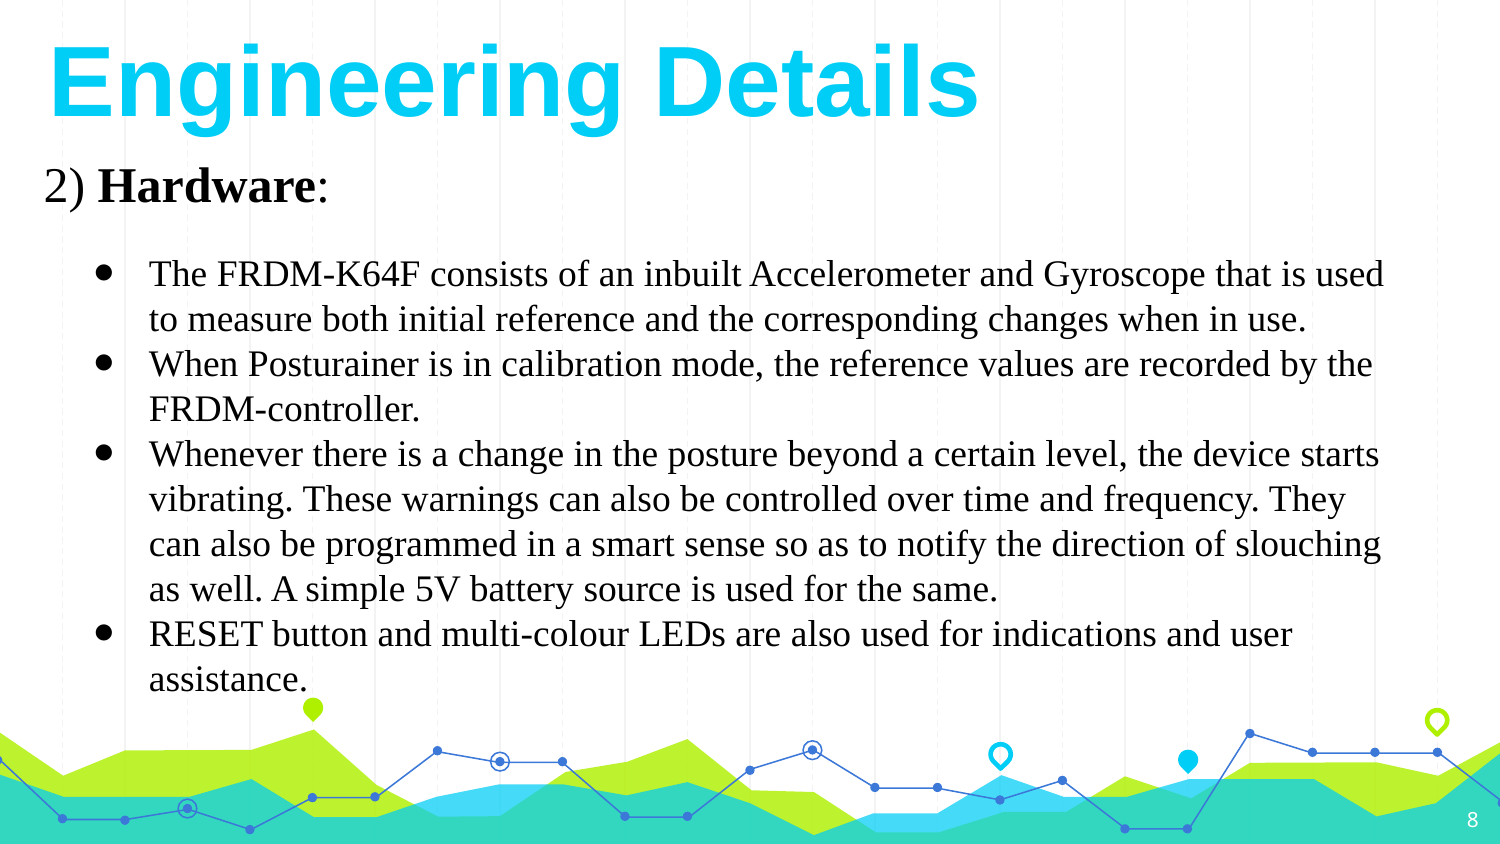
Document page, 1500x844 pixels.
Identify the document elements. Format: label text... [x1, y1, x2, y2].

slide_number ‹#› [1403, 791, 1494, 844]
text_box 2) Hardware: [28, 137, 413, 227]
title Engineering Details [33, 0, 1042, 152]
text_box The FRDM-K64F consists of an inbuilt Accelerometer and Gyroscope that is used to measure both initial reference and the corresponding changes when in use. When Posturainer is in calibration mode, the reference values are recorded by the FRDM-controller. Whenever there is a change in the posture beyond a certain level, the device starts vibrating. These warnings can also be controlled over time and frequency. They can also be programmed in a smart sense so as to notify the direction of slouching as well. A simple 5V battery source is used for the same. RESET button and multi-colour LEDs are also used for indications and user assistance. [58, 233, 1413, 675]
